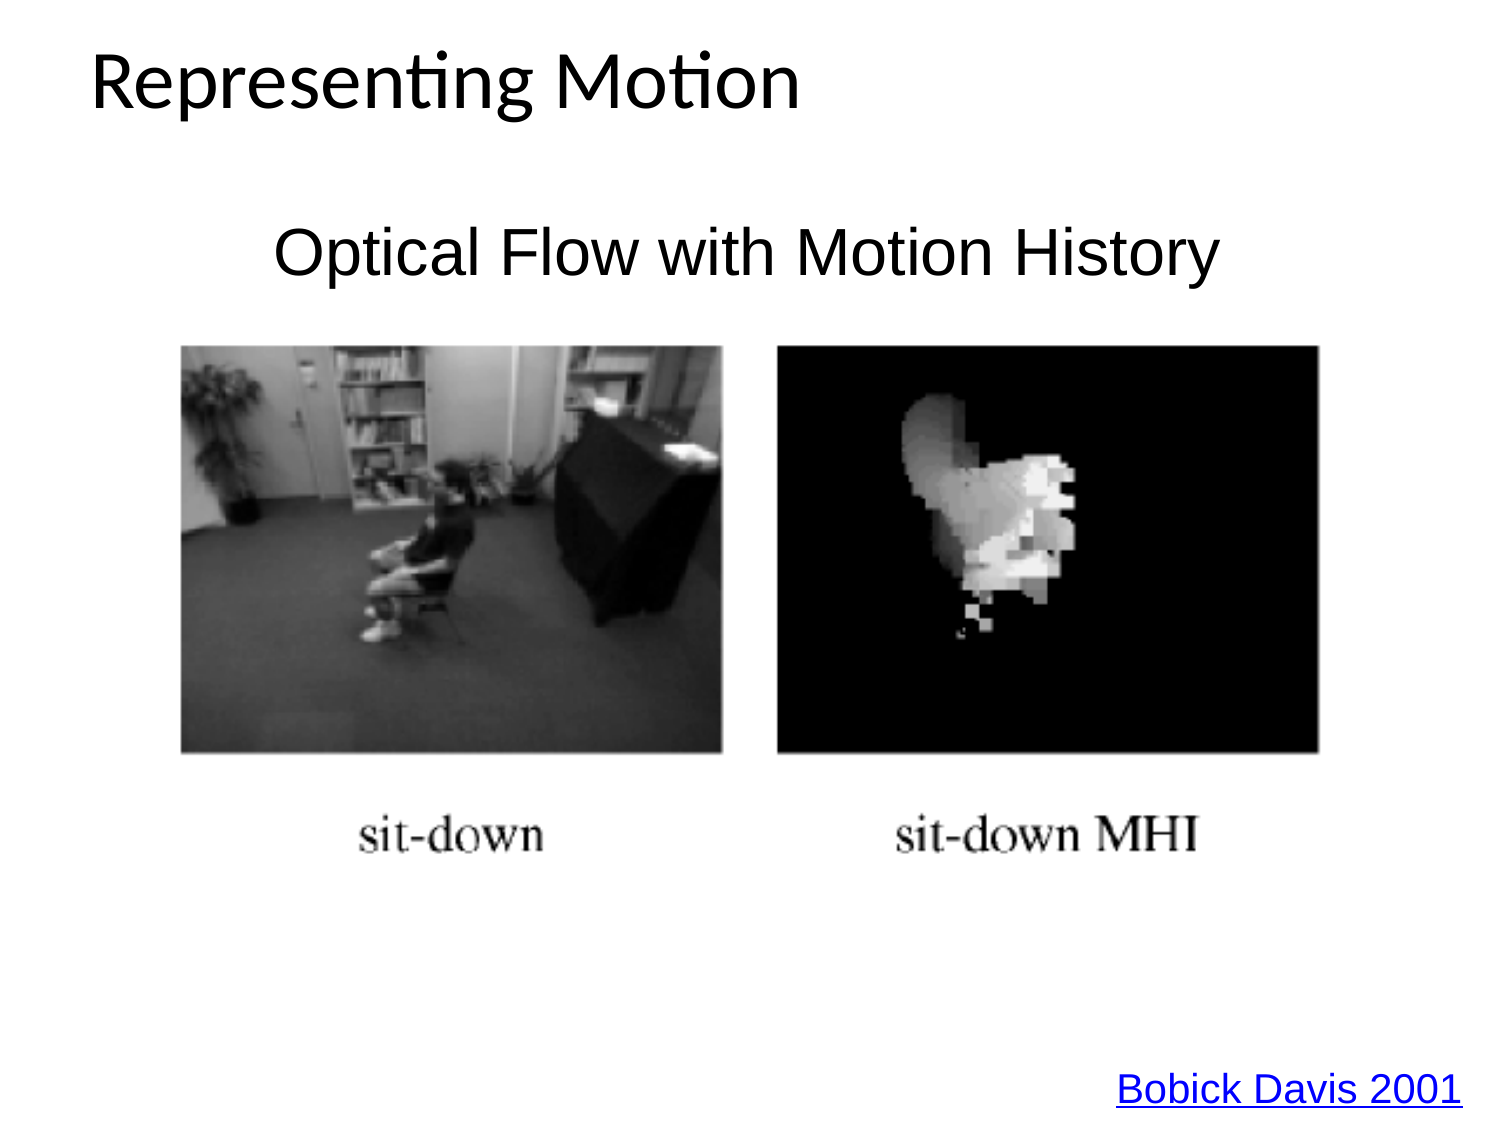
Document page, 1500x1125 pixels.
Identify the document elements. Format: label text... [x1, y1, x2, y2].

text_box Optical Flow with Motion History [258, 200, 1237, 296]
title Representing Motion [74, 0, 1426, 151]
picture [137, 330, 1359, 869]
text_box Bobick Davis 2001 [1101, 1054, 1478, 1119]
